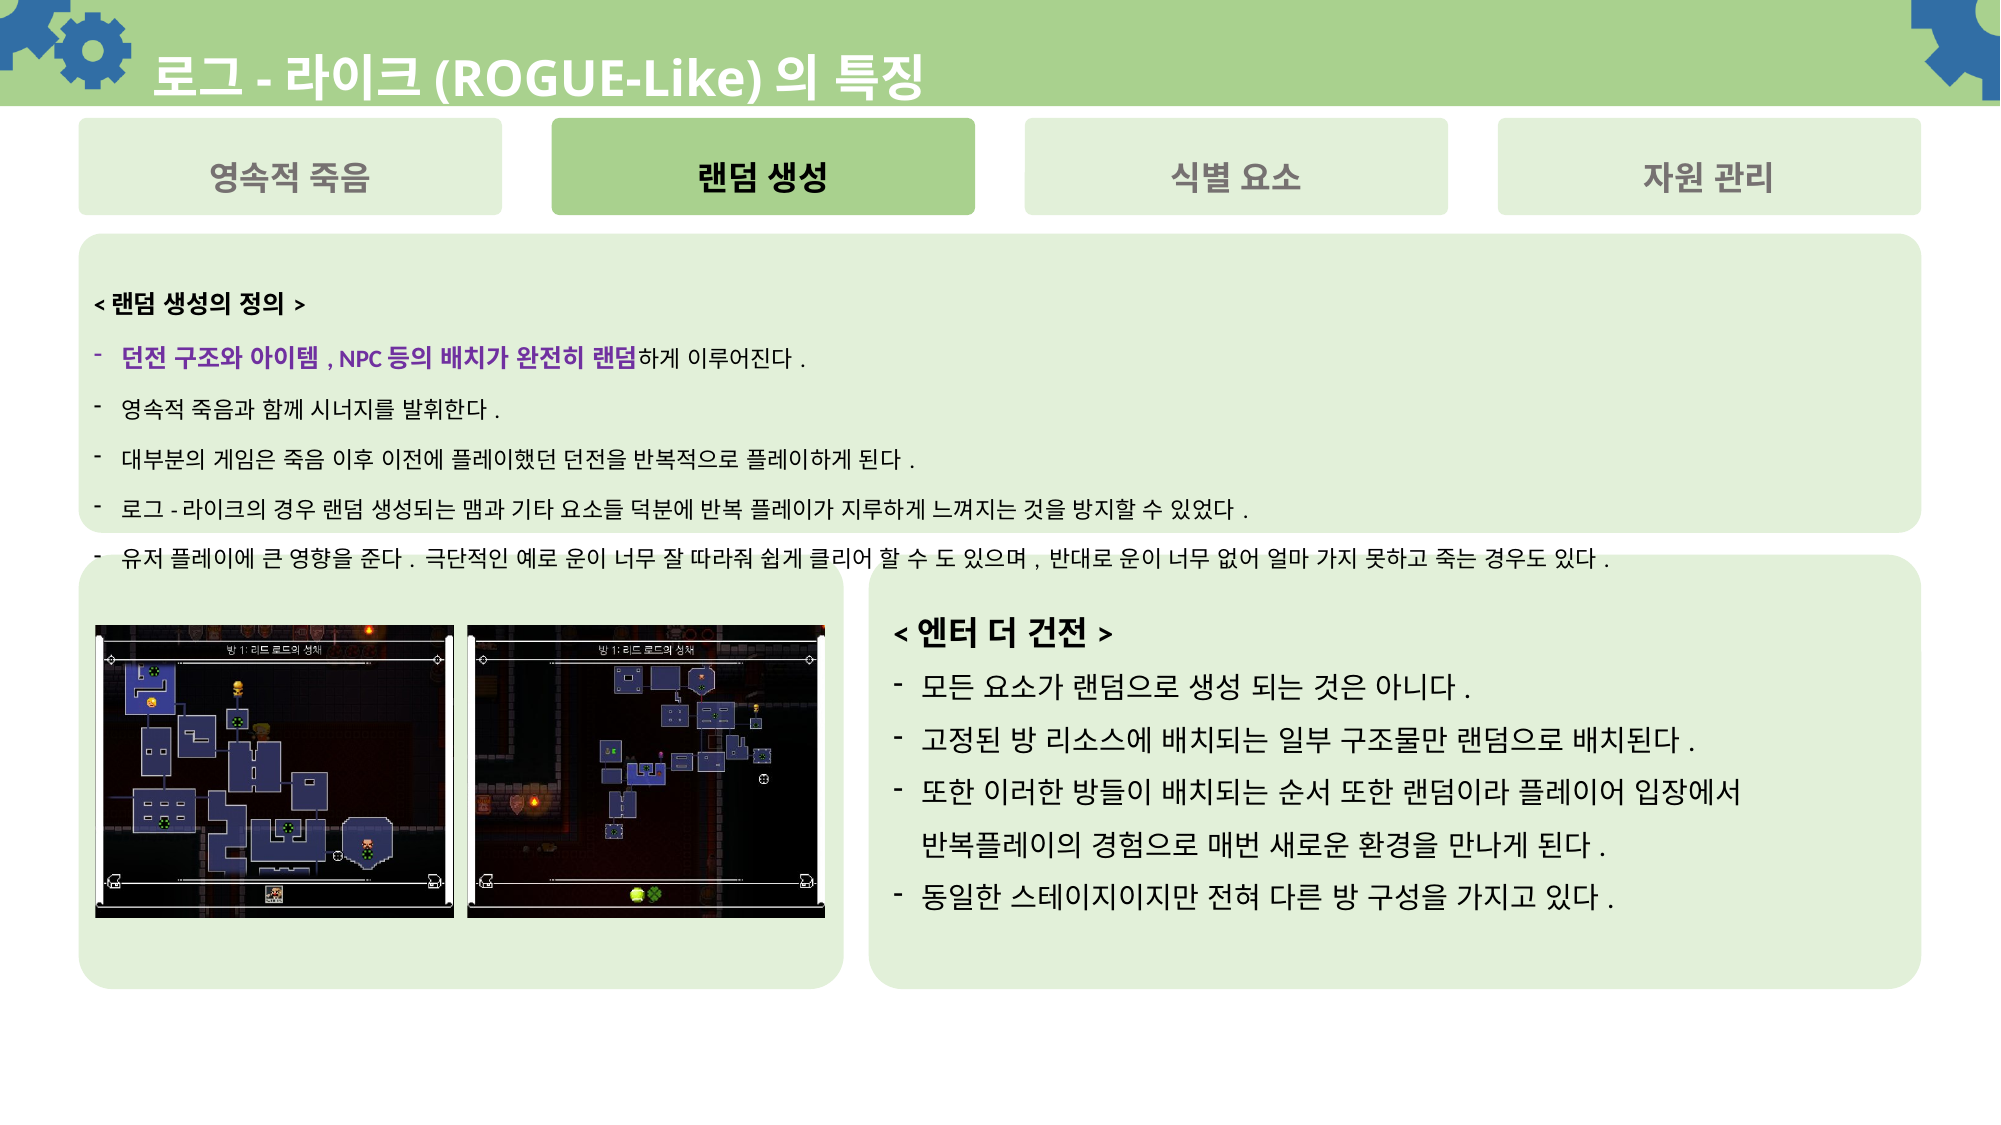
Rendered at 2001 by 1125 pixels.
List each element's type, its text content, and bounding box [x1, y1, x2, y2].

table_header <랜덤 생성의 정의> 던전 구조와 아이템, NPC등의 배치가 완전히 랜덤하게 이루어진다. 영속적 죽음과 함께 시너지를 발휘한다. 대부분의 게임은 죽음 이후 이전에 플레이했던 던전을 반복적으로 플레이하게 된다. 로그-라이크의 경우 랜덤 생성되는 맴과 기타 요소들 덕분에 반복 플레이가 지루하게 느껴지는 것을 방지할 수 있었다. 유저 플레이에 큰 영향을 준다. 극단적인 예로 운이 너무 잘 따라줘 쉽게 클리어 할 수 도 있으며, 반대로 운이 너무 없어 얼마 가지 못하고 죽는 경우도 있다. [79, 259, 1921, 582]
text_box [77, 232, 1923, 518]
text_box <엔터 더 건전> 모든 요소가 랜덤으로 생성 되는 것은 아니다. 고정된 방 리소스에 배치되는 일부 구조물만 랜덤으로 배치된다. 또한 이러한 방들이 배치되는 순서 또한 랜덤이라 플레이어 입장에서 반복플레이의 경험으로 매번 새로운 환경을 만나게 된다. 동일한 스테이지이지만 전혀 다른 방 구성을 가지고 있다. [867, 579, 1923, 991]
title 로그-라이크(ROGUE-Like)의 특징 [137, 22, 1863, 101]
text_box 식별 요소 [1024, 117, 1449, 216]
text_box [95, 625, 825, 918]
text_box 영속적 죽음 [78, 117, 503, 216]
text_box 자원 관리 [1497, 117, 1922, 216]
text_box [77, 578, 845, 991]
text_box 랜덤 생성 [551, 117, 976, 216]
